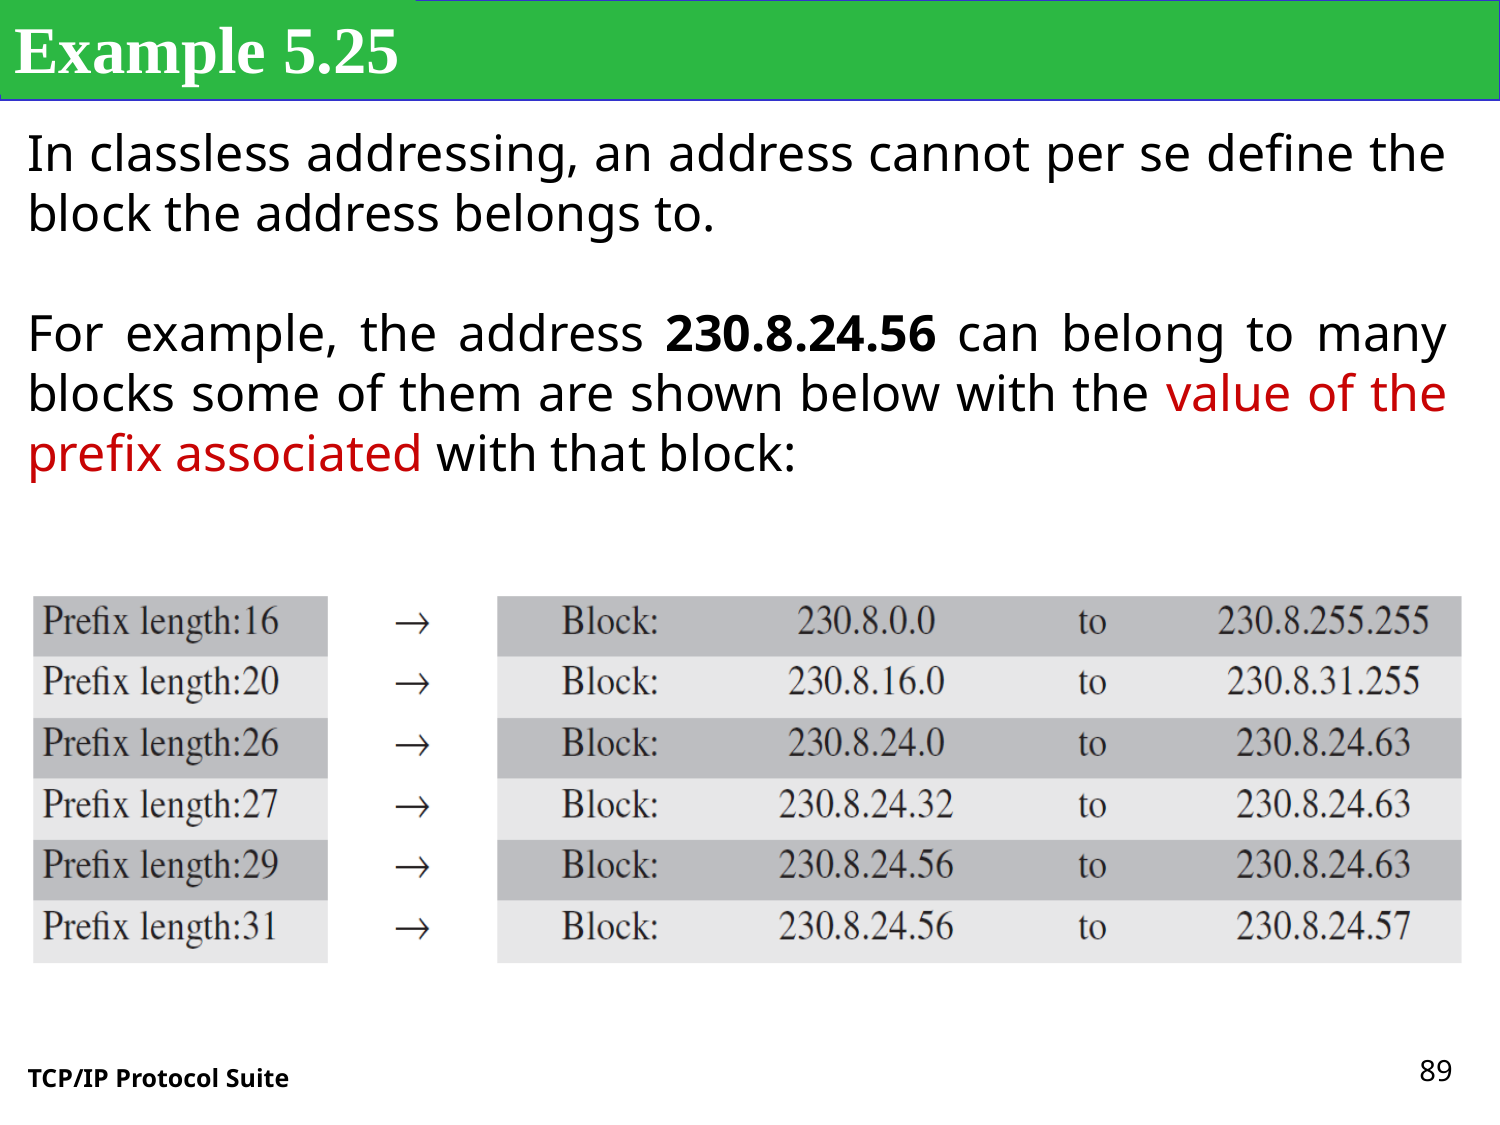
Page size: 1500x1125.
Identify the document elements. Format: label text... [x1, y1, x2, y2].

slide_number 89 [1155, 1024, 1468, 1100]
text_box In classless addressing, an address cannot per se define the block the address belongs to. For example, the address 230.8.24.56 can belong to many blocks some of them are shown below with the value of the prefix associated with that block: [12, 114, 1463, 489]
picture [24, 582, 1475, 988]
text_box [0, 0, 1500, 100]
footer TCP/IP Protocol Suite [12, 1025, 488, 1100]
